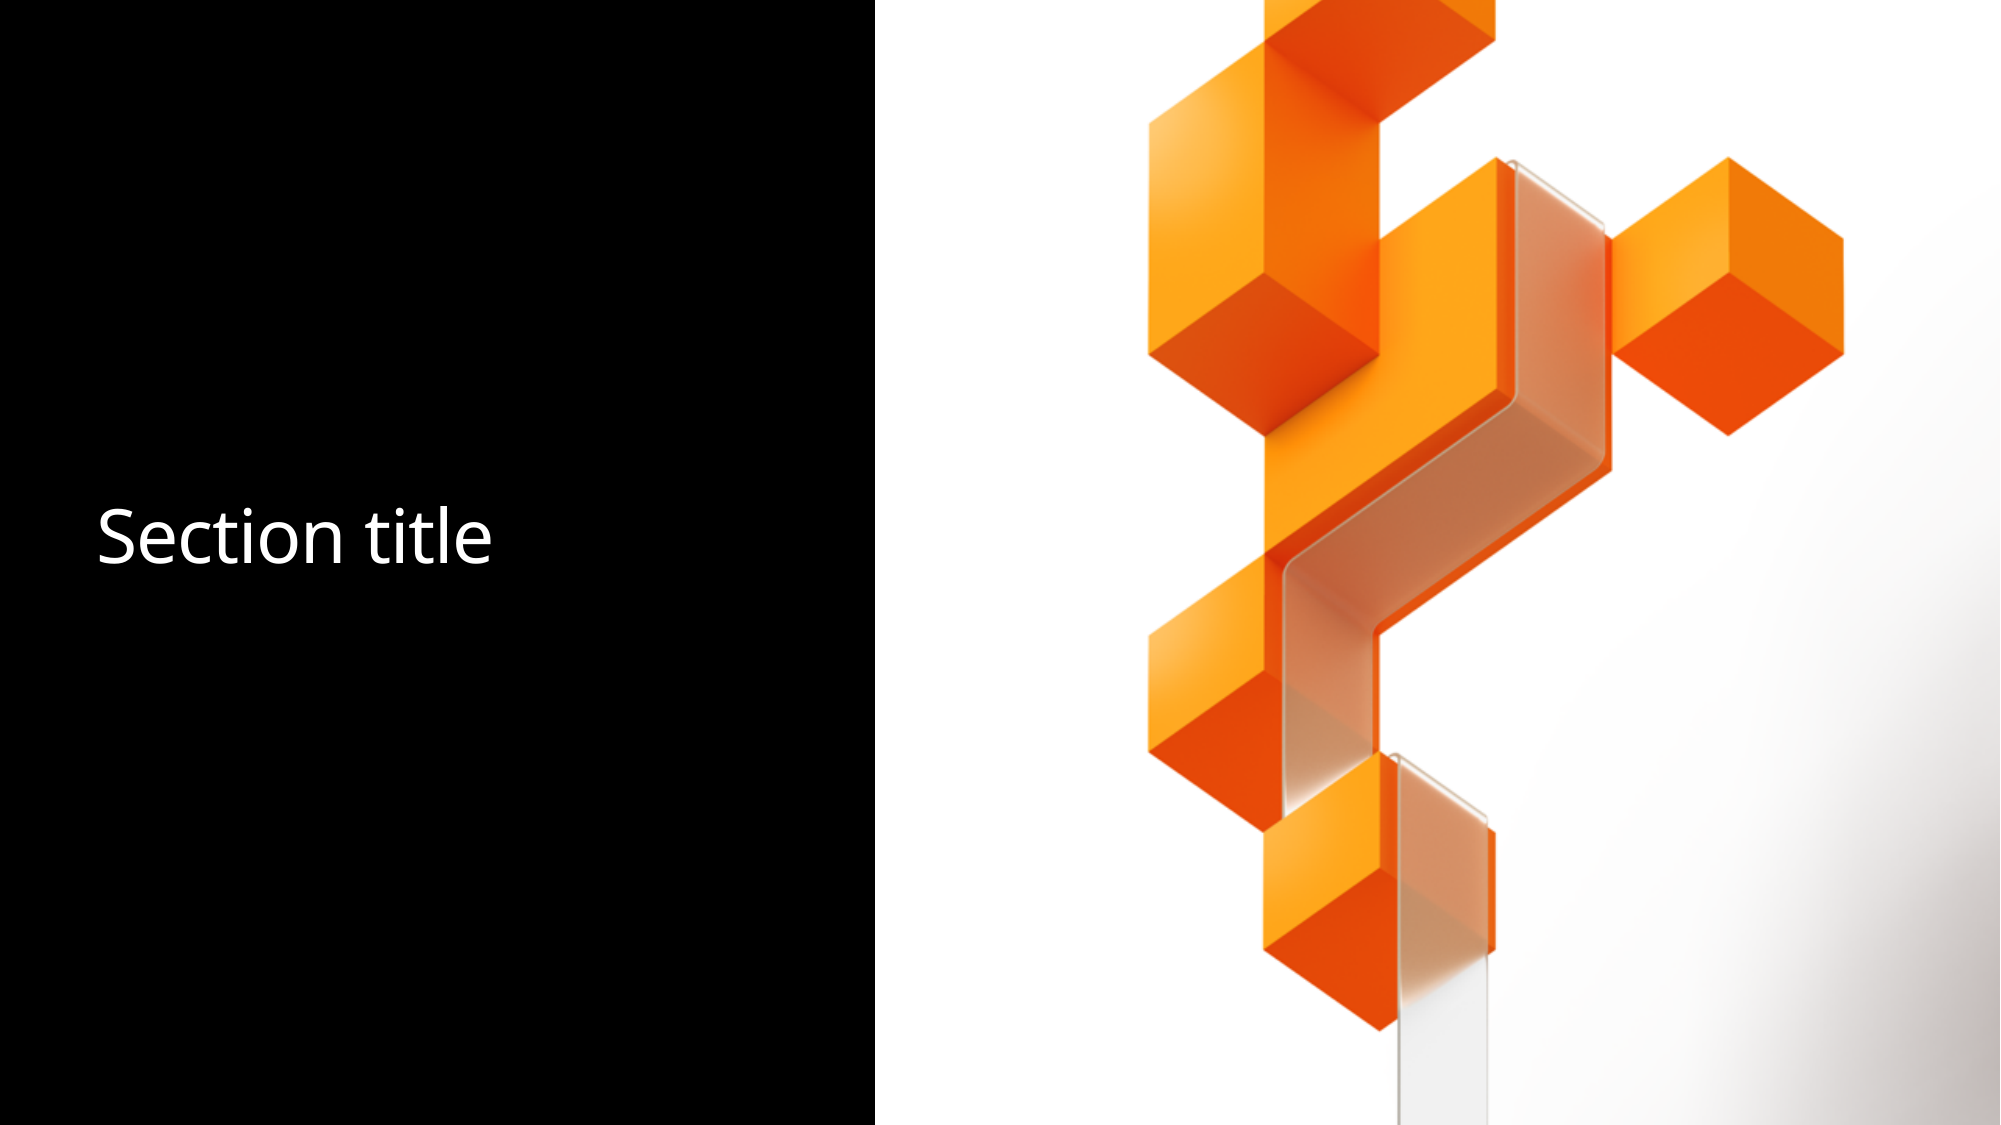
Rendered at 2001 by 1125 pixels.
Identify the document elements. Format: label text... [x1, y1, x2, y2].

title Section title [96, 498, 779, 580]
picture [875, 0, 2000, 1125]
